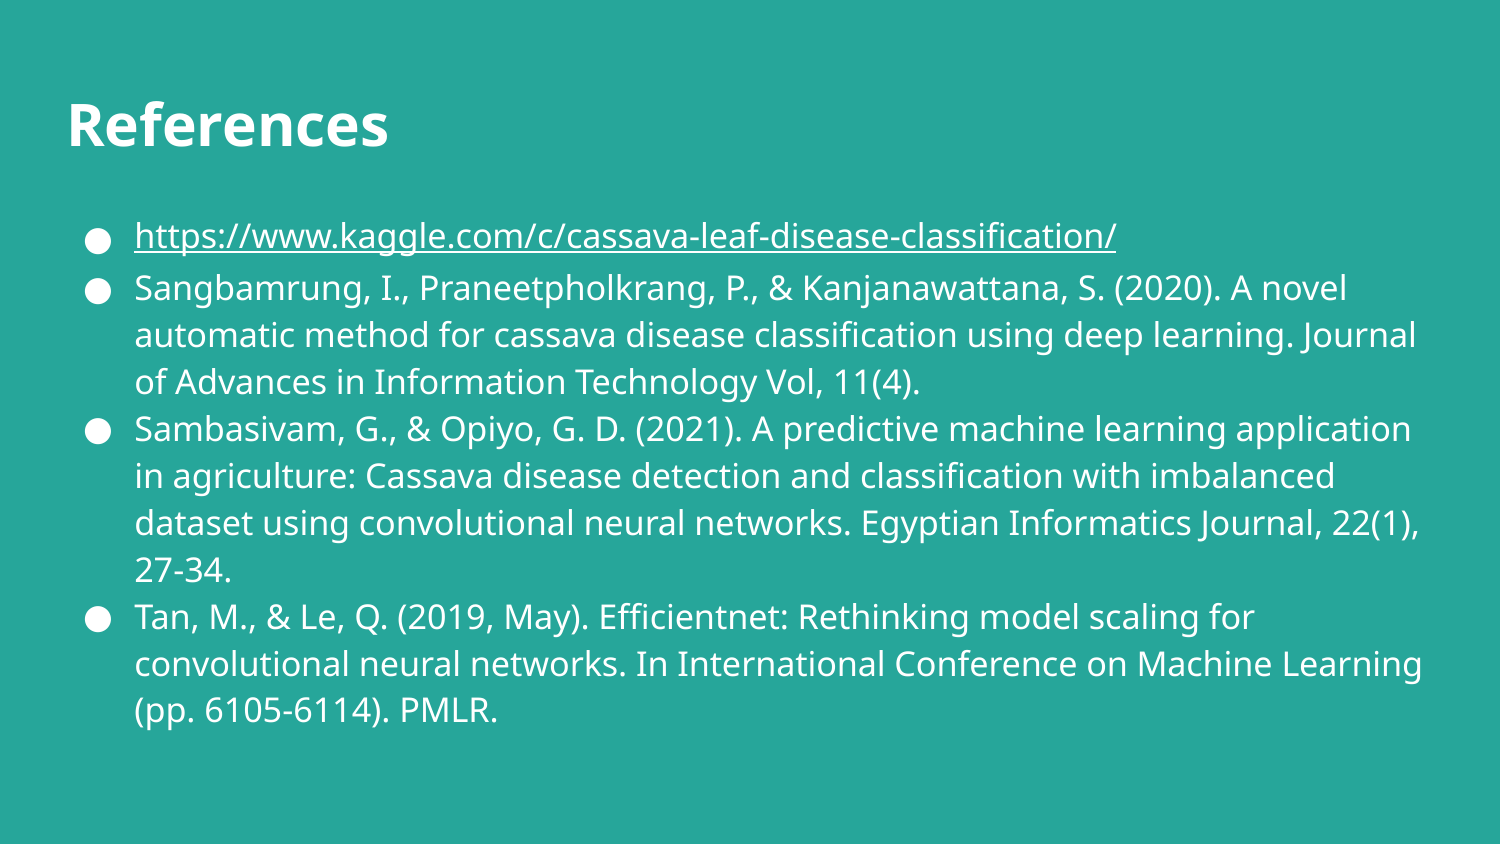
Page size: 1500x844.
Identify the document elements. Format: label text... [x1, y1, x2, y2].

title References [51, 72, 1449, 174]
list https://www.kaggle.com/c/cassava-leaf-disease-classification/ Sangbamrung, I., Praneetpholkrang, P., & Kanjanawattana, S. (2020). A novel automatic method for cassava disease classification using deep learning. Journal of Advances in Information Technology Vol, 11(4). Sambasivam, G., & Opiyo, G. D. (2021). A predictive machine learning application in agriculture: Cassava disease detection and classification with imbalanced dataset using convolutional neural networks. Egyptian Informatics Journal, 22(1), 27-34. Tan, M., & Le, Q. (2019, May). Efficientnet: Rethinking model scaling for convolutional neural networks. In International Conference on Machine Learning (pp. 6105-6114). PMLR. [51, 192, 1449, 750]
